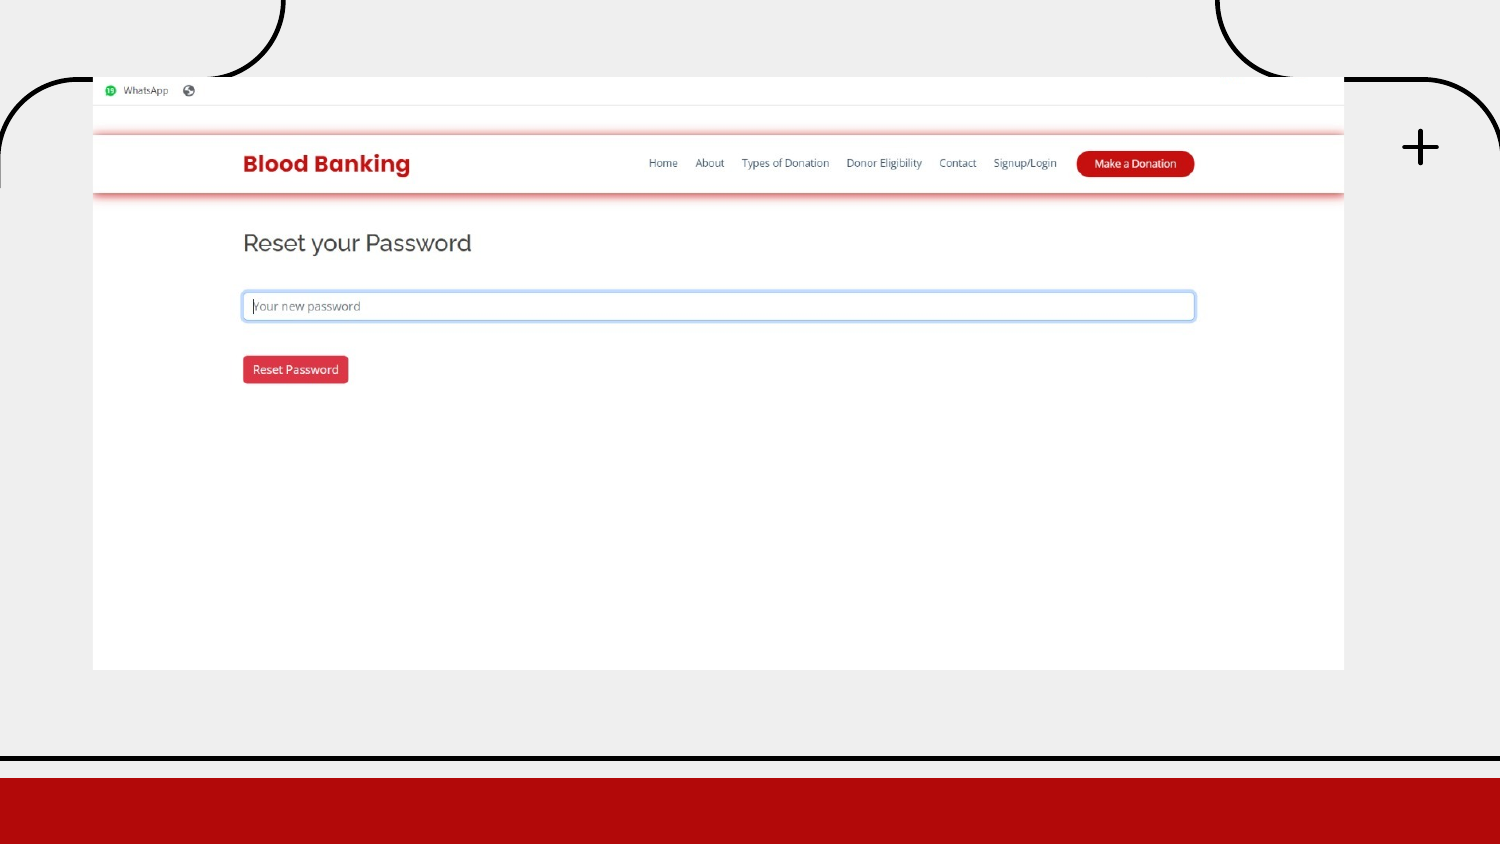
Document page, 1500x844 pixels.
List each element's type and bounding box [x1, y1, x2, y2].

text_box [1404, 130, 1437, 164]
picture [92, 77, 1345, 670]
